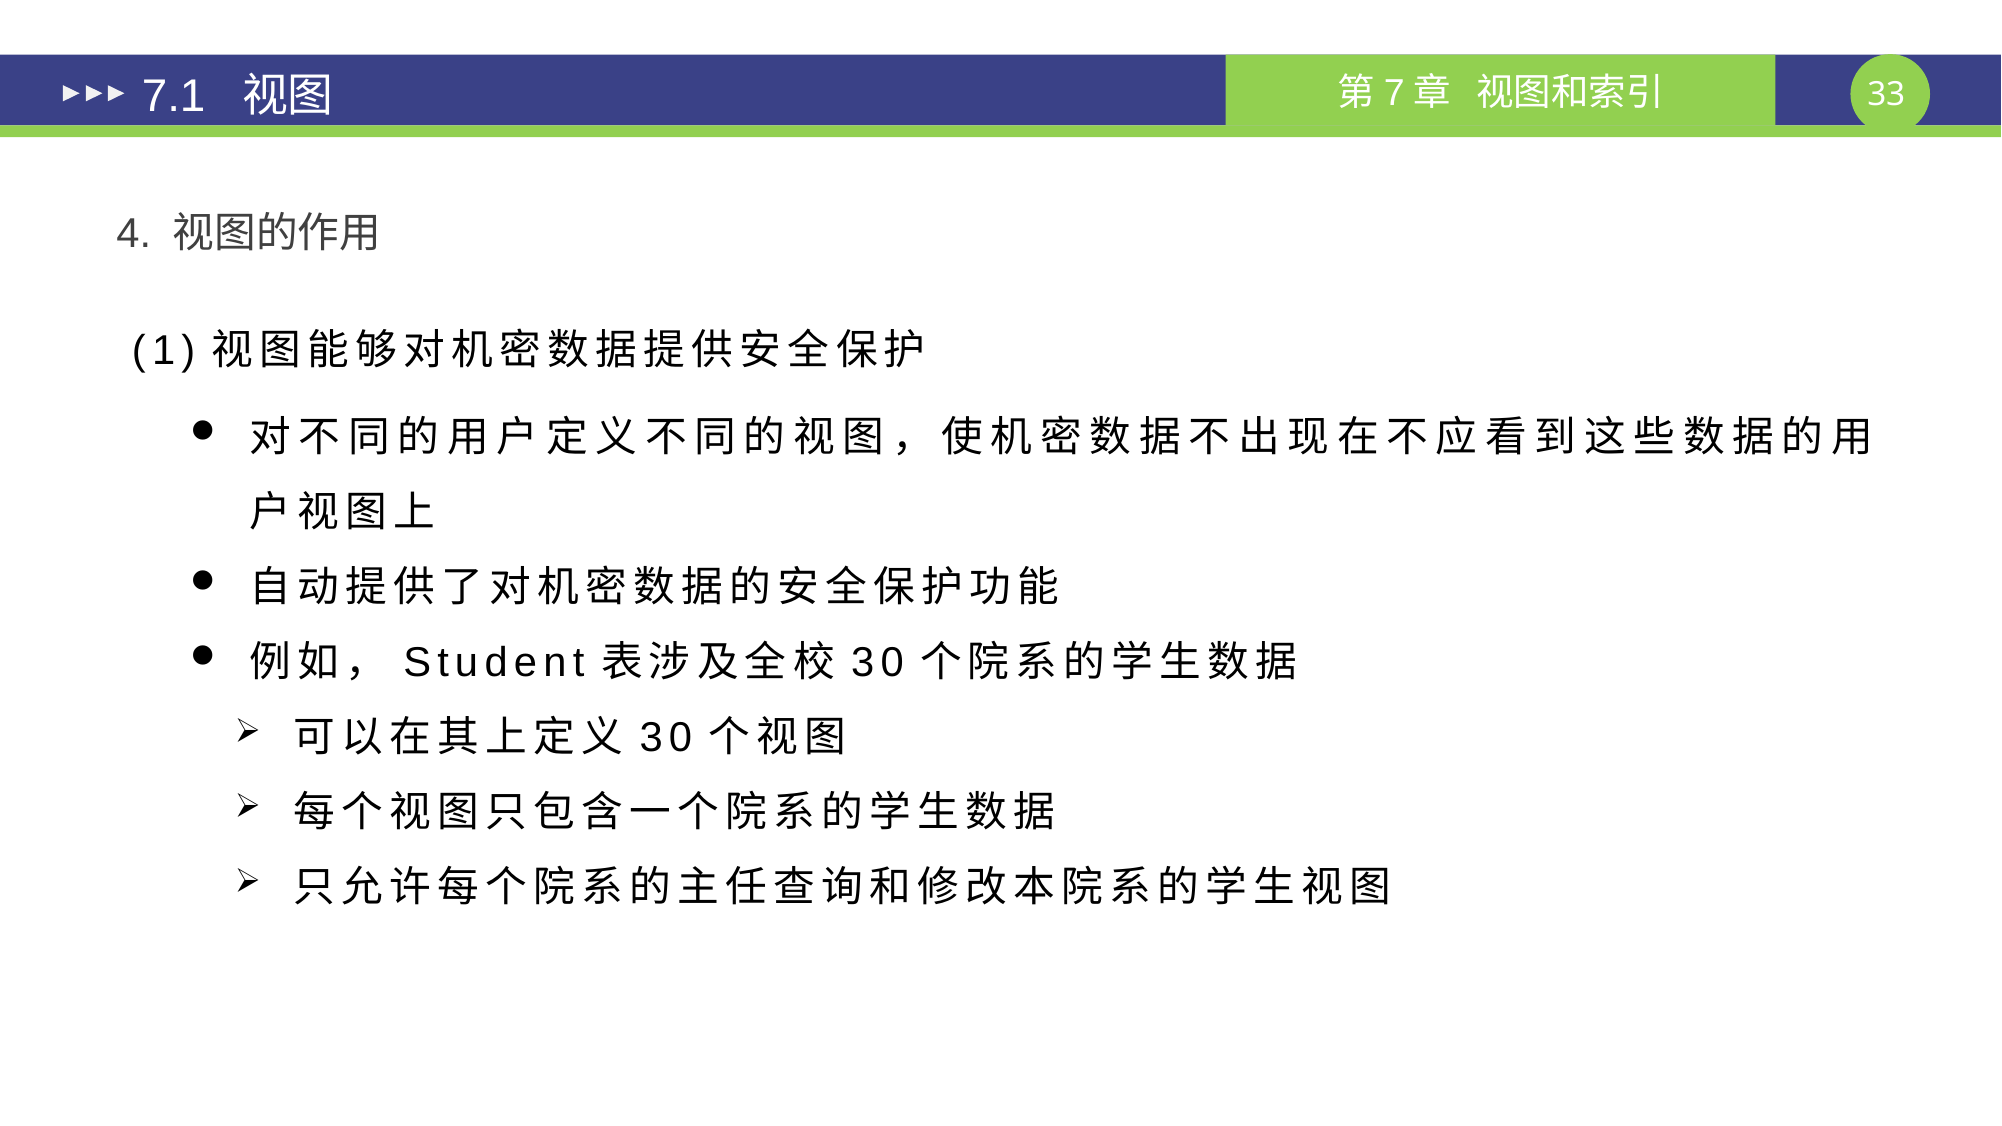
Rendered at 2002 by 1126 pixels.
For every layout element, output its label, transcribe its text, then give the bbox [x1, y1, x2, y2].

text_box 7.1 视图 [127, 57, 1003, 129]
text_box (1)视图能够对机密数据提供安全保护 对不同的用户定义不同的视图，使机密数据不出现在不应看到这些数据的用户视图上 自动提供了对机密数据的安全保护功能 例如，Student表涉及全校30个院系的学生数据 可以在其上定义30个视图 每个视图只包含一个院系的学生数据 只允许每个院系的主任查询和修改本院系的学生视图 [111, 287, 1900, 931]
text_box 4. 视图的作用 [101, 173, 1903, 299]
